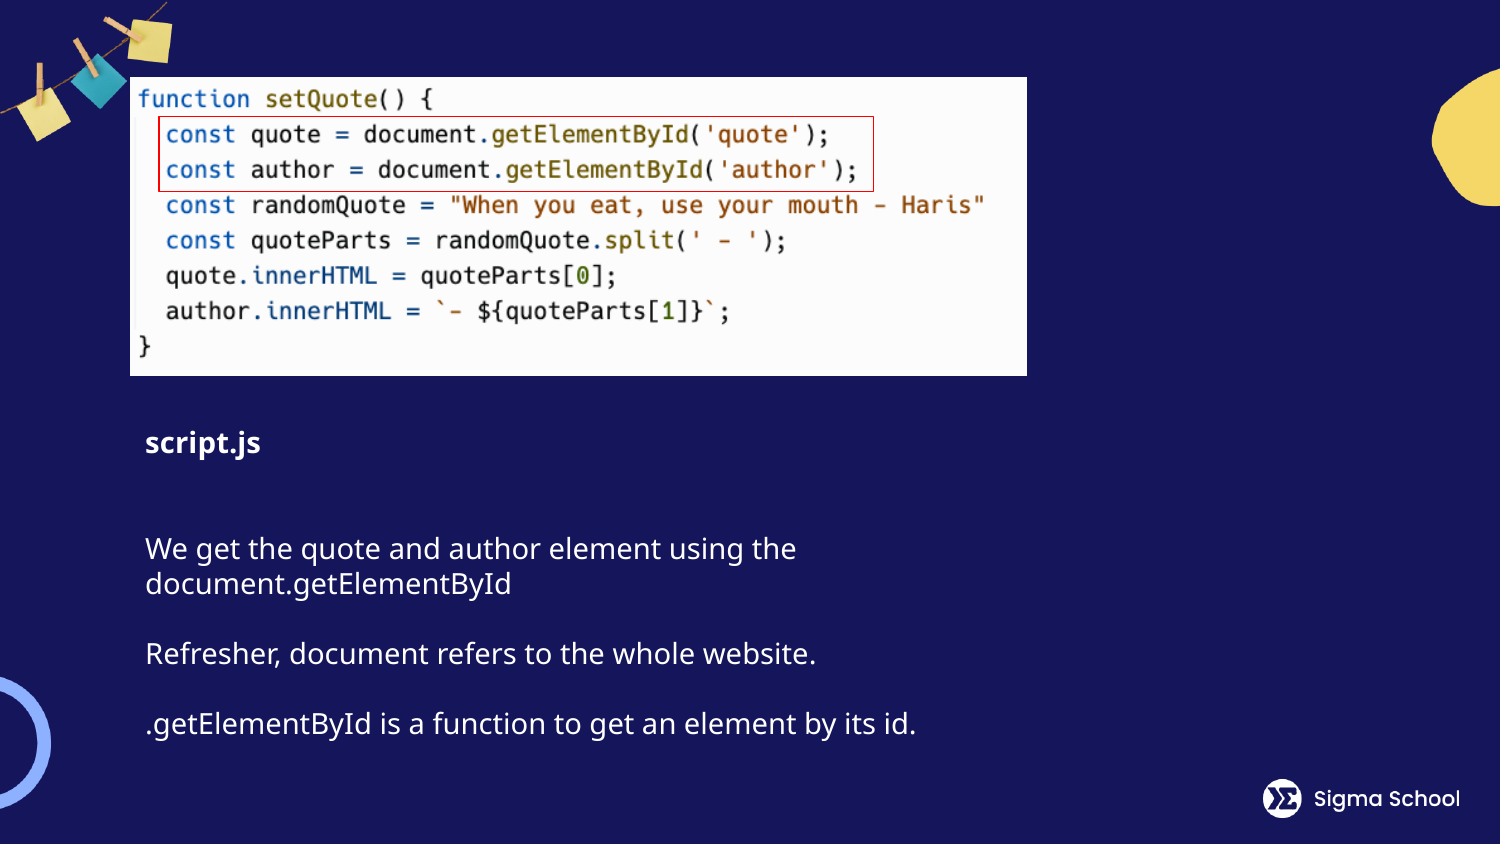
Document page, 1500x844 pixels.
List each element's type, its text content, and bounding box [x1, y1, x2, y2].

picture [1203, 0, 1500, 844]
title script.js [130, 409, 845, 476]
picture [0, 0, 1027, 844]
title We get the quote and author element using the document.getElementById Refresher, document refers to the whole website. .getElementById is a function to get an element by its id. [130, 515, 1167, 768]
